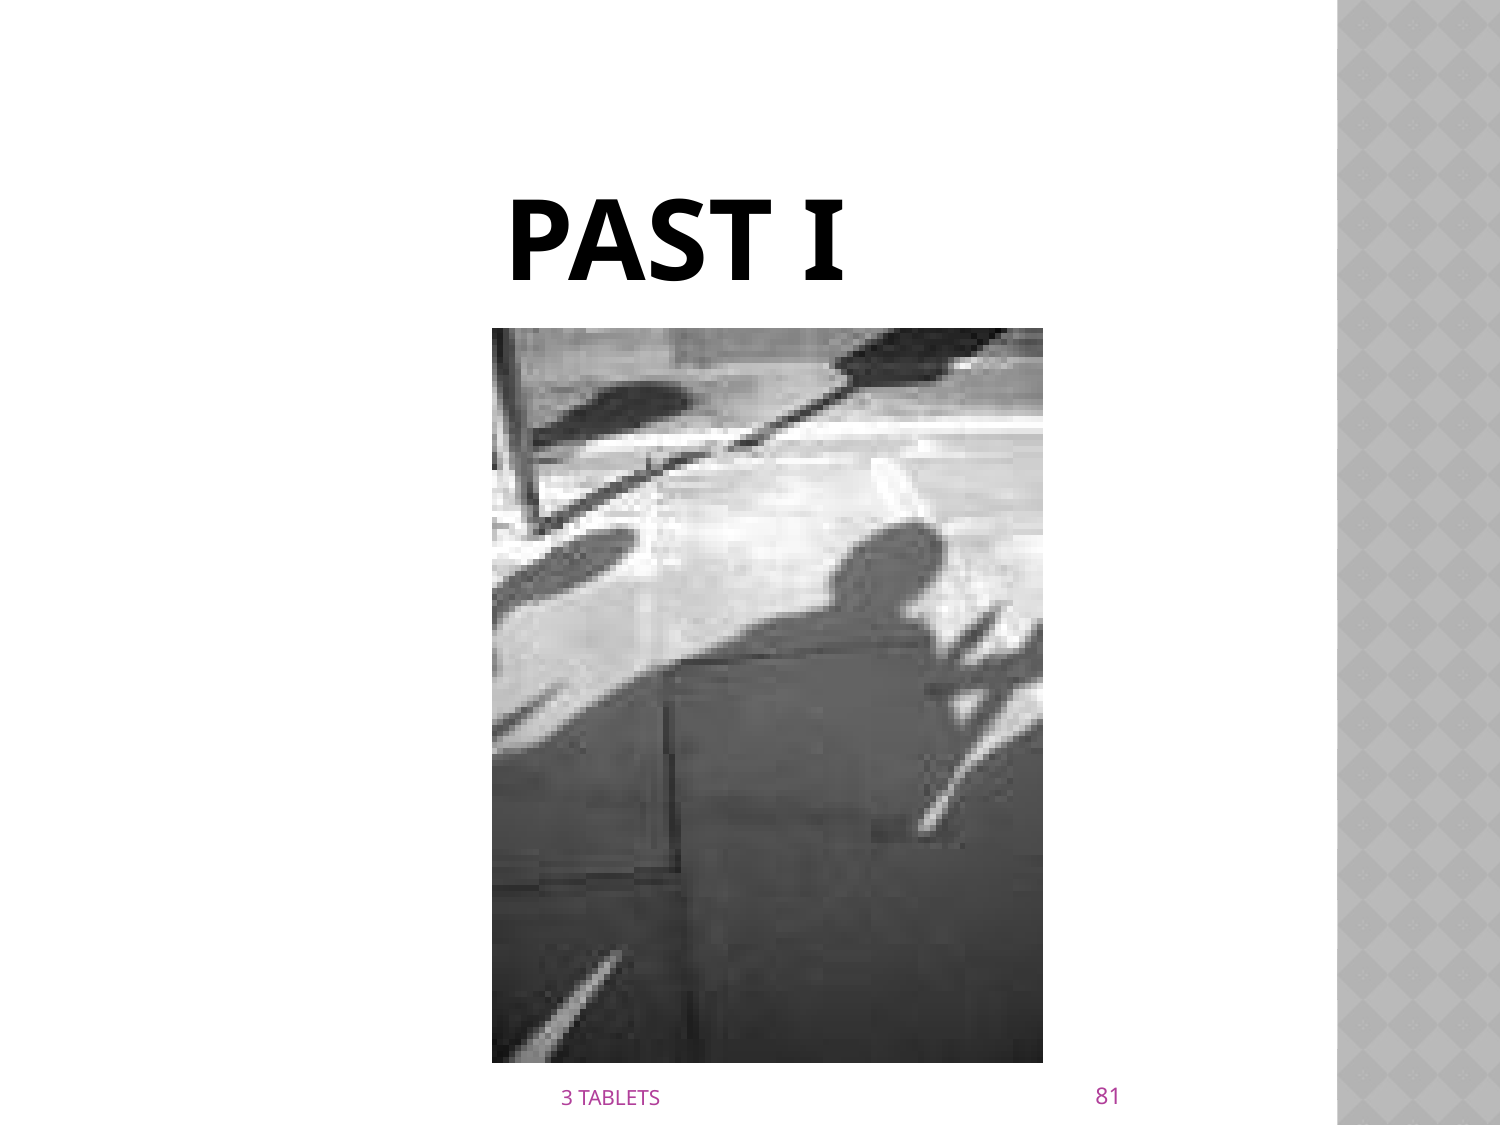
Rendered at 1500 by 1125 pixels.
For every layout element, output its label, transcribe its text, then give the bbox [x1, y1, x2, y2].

slide_number 81 [1025, 1075, 1122, 1113]
picture [491, 327, 1044, 1063]
footer 3 TABLETS [75, 1075, 675, 1114]
title PAST I [0, 115, 1350, 304]
